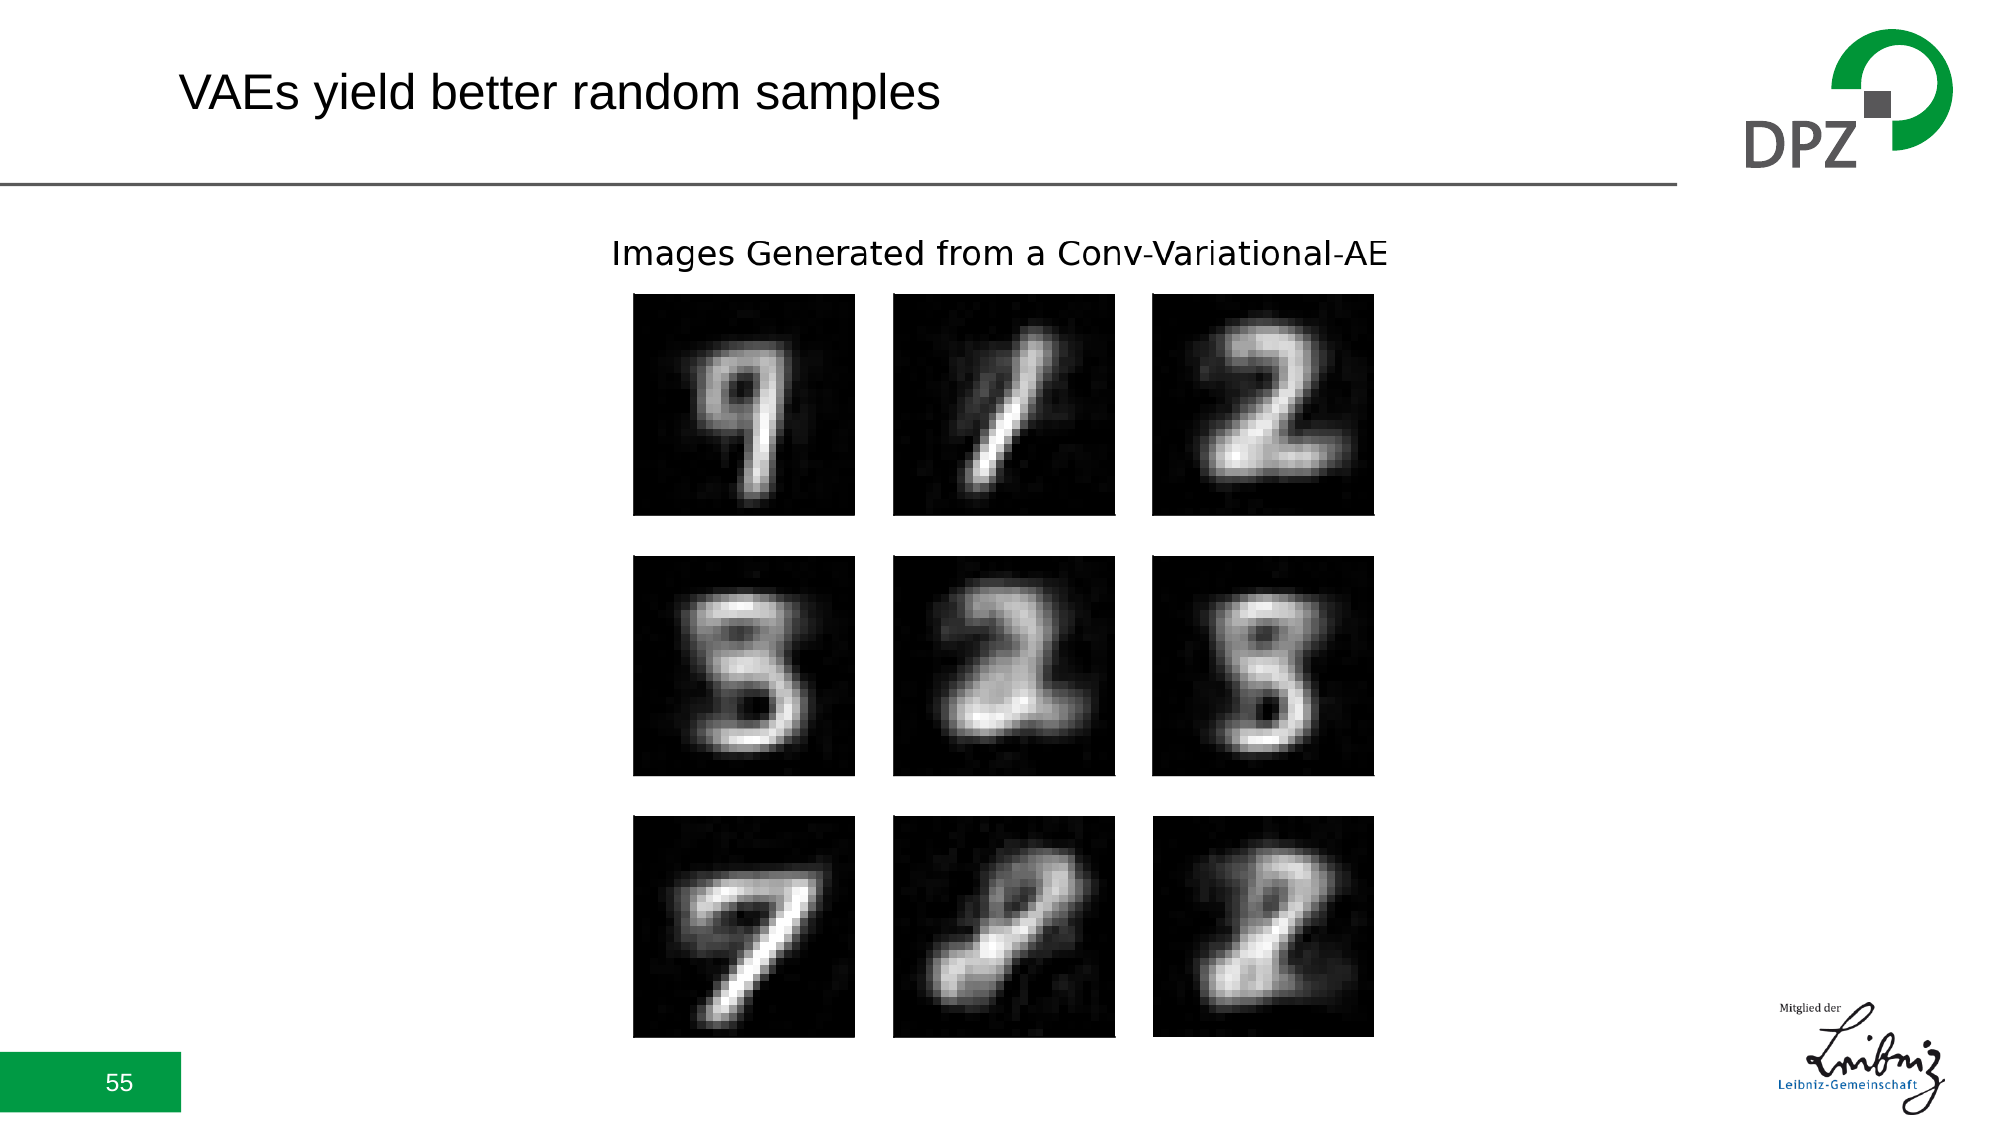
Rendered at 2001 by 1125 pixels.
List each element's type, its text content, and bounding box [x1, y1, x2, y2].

title VAEs yield better random samples [163, 42, 1579, 137]
picture [1779, 1002, 1945, 1115]
slide_number 55 [0, 1058, 149, 1123]
picture [598, 226, 1402, 1059]
